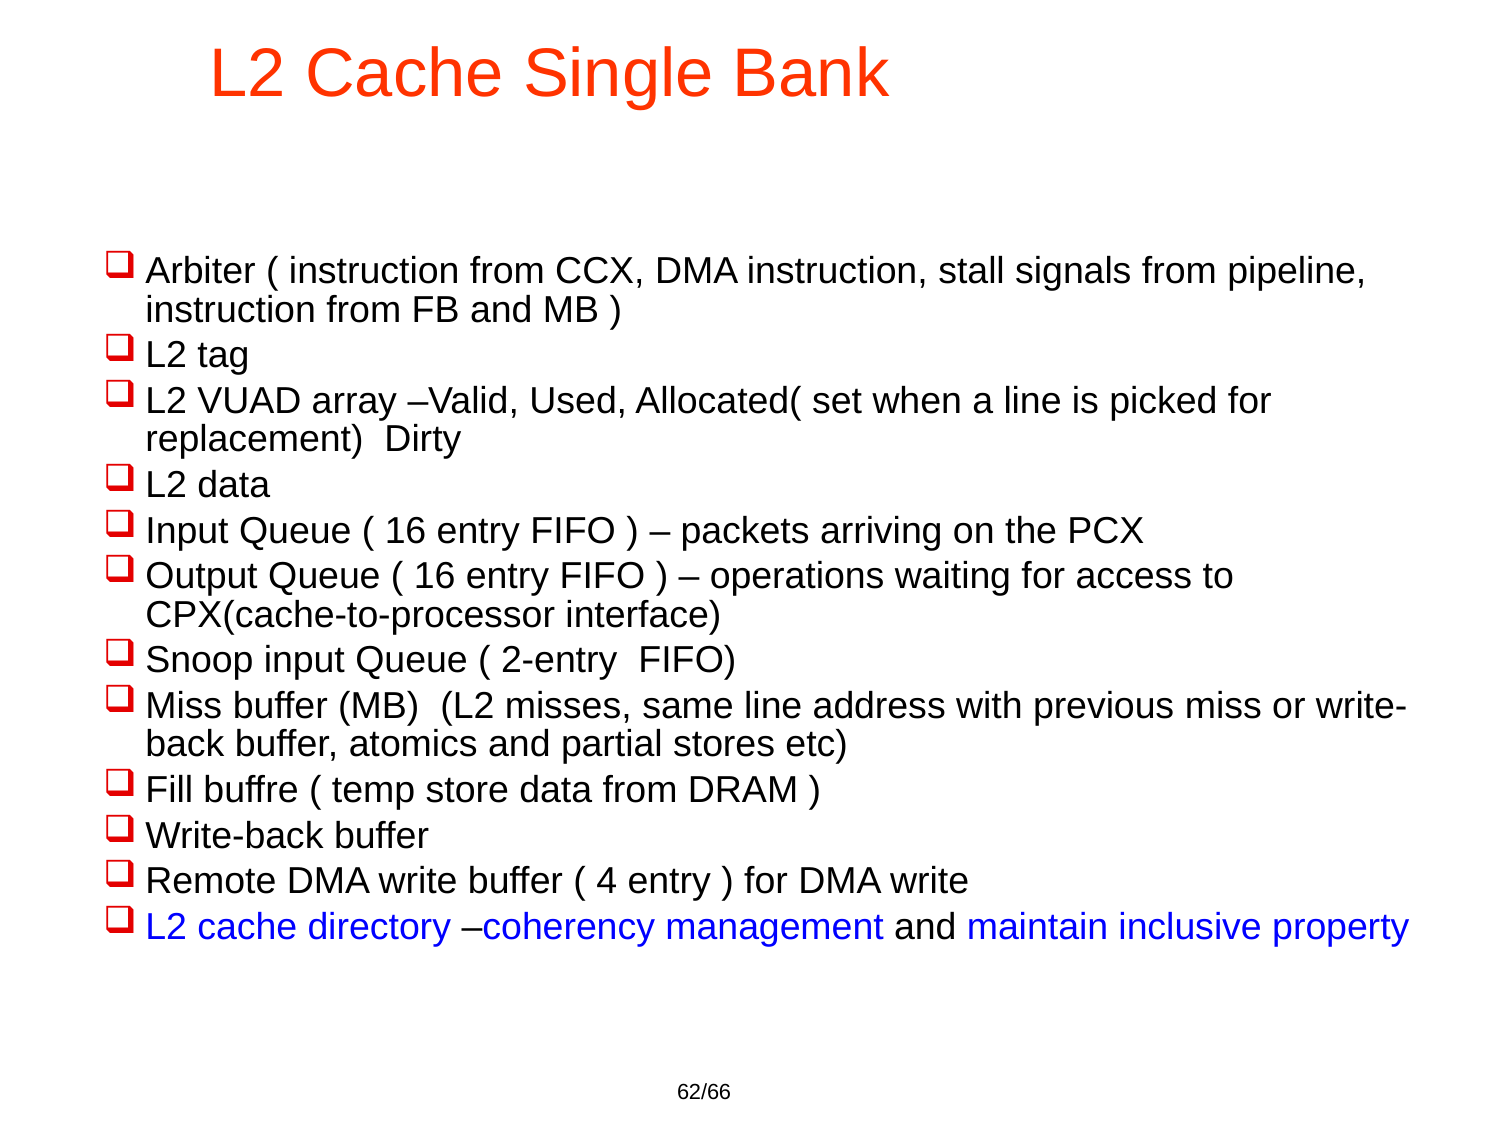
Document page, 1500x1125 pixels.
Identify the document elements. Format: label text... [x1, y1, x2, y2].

title L2 Cache Single Bank [194, 0, 1465, 138]
list Arbiter ( instruction from CCX, DMA instruction, stall signals from pipeline, instruction from FB and MB ) L2 tag L2 VUAD array –Valid, Used, Allocated( set when a line is picked for replacement) Dirty L2 data Input Queue ( 16 entry FIFO ) – packets arriving on the PCX Output Queue ( 16 entry FIFO ) – operations waiting for access to CPX(cache-to-processor interface) Snoop input Queue ( 2-entry FIFO) Miss buffer (MB) (L2 misses, same line address with previous miss or write-back buffer, atomics and partial stores etc) Fill buffre ( temp store data from DRAM ) Write-back buffer Remote DMA write buffer ( 4 entry ) for DMA write L2 cache directory –coherency management and maintain inclusive property [88, 246, 1444, 997]
